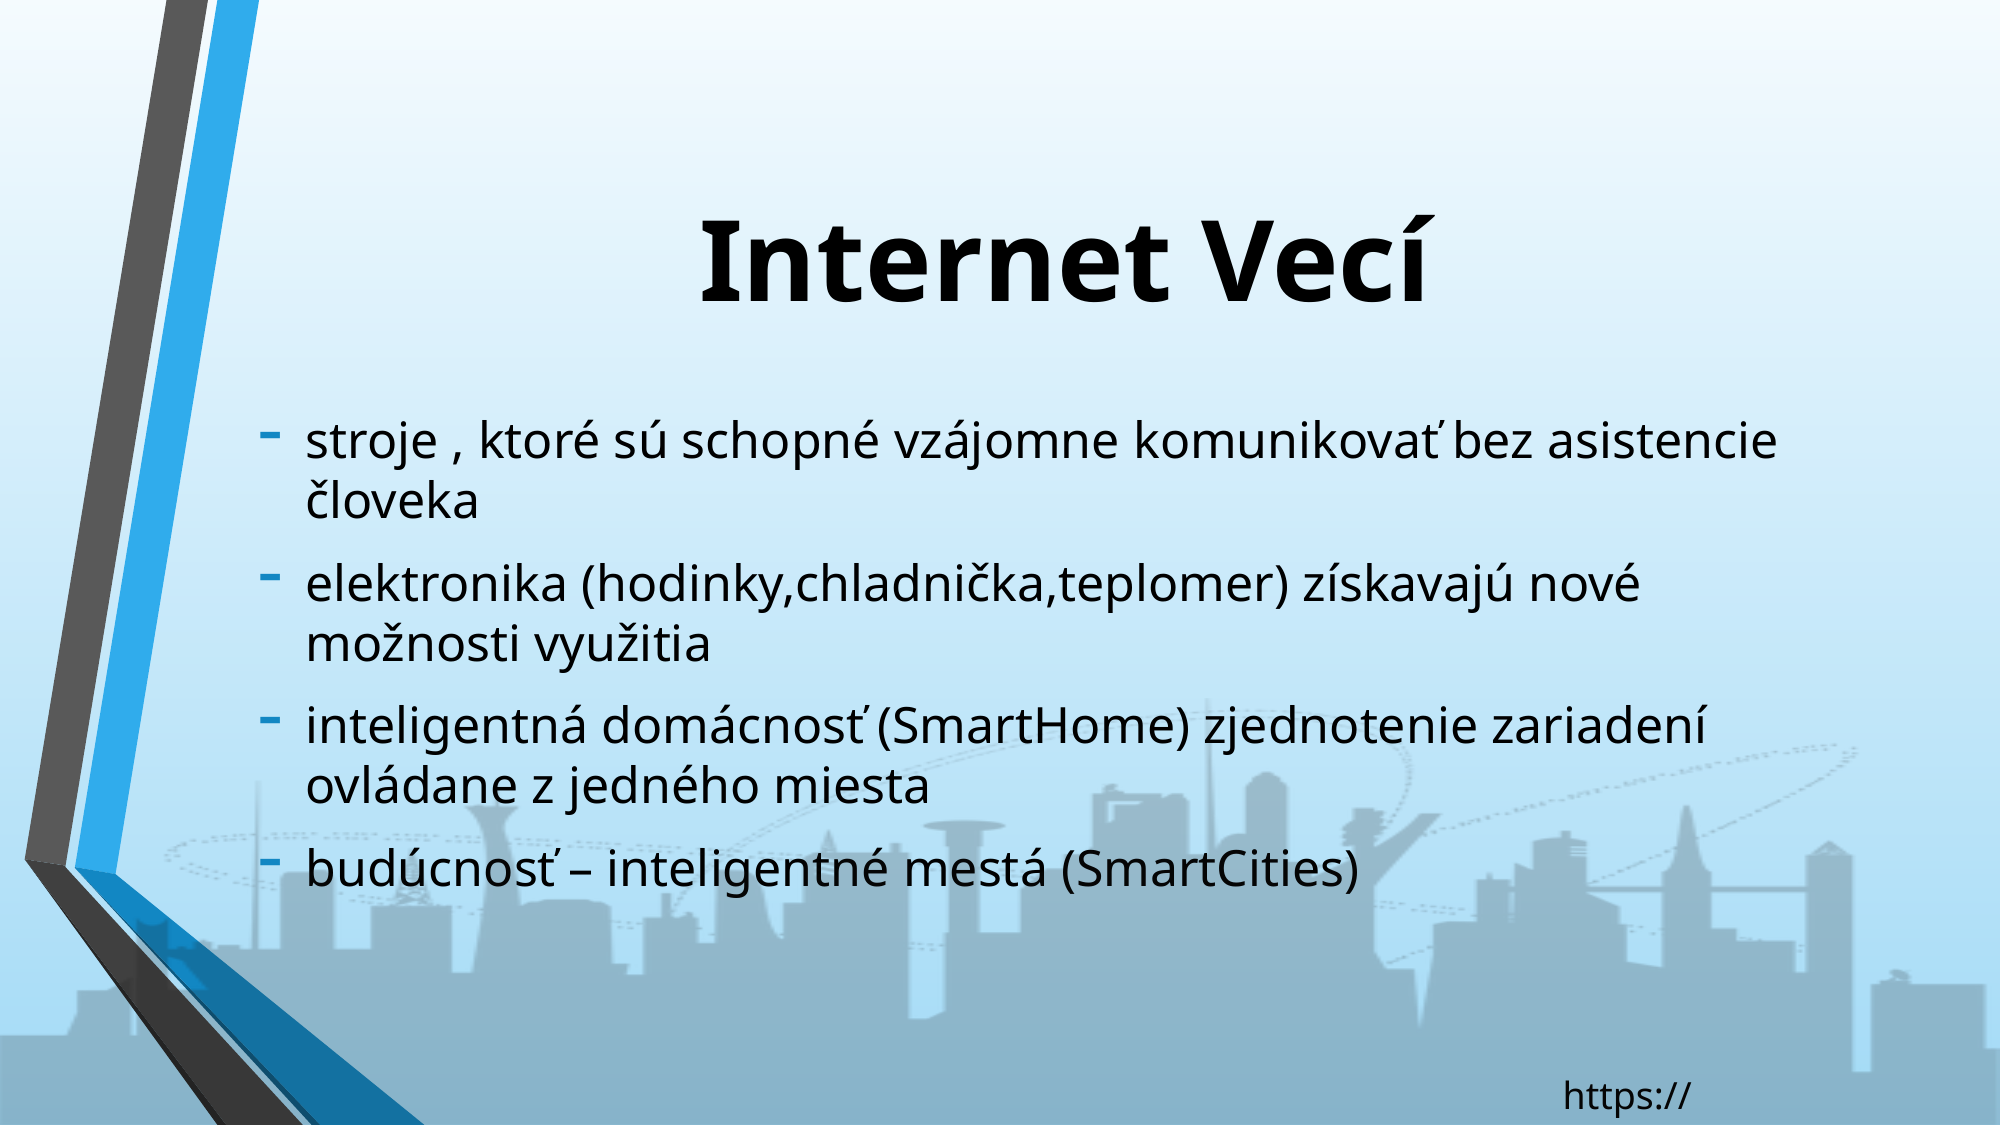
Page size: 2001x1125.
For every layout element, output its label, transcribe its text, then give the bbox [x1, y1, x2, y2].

picture [0, 698, 2000, 1125]
list stroje , ktoré sú schopné vzájomne komunikovať bez asistencie človeka elektronika (hodinky,chladnička,teplomer) získavajú nové možnosti využitia inteligentná domácnosť (SmartHome) zjednotenie zariadení ovládane z jedného miesta budúcnosť – inteligentné mestá (SmartCities) [243, 437, 1887, 698]
title Internet Vecí [243, 112, 1887, 400]
